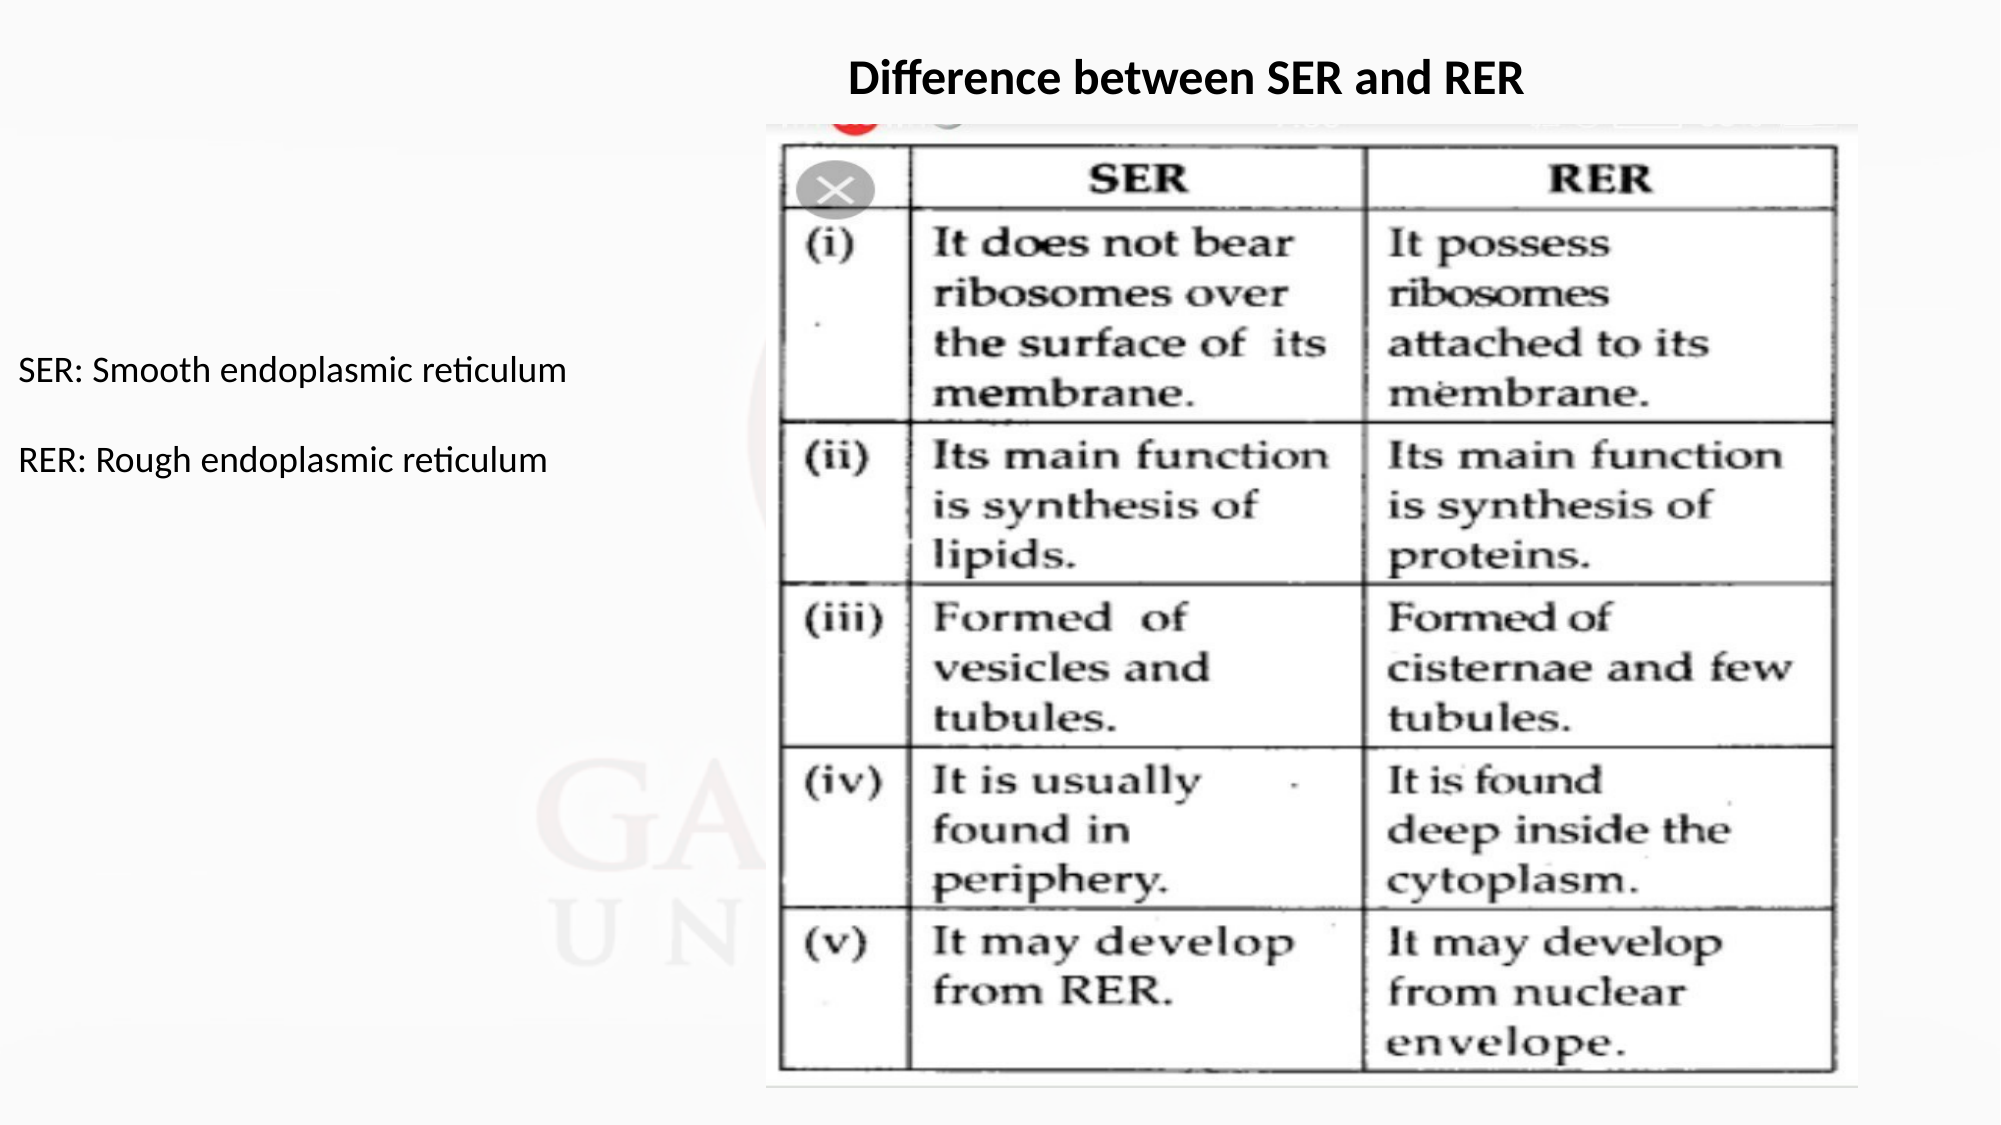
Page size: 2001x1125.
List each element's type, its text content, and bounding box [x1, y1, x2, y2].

text_box SER: Smooth endoplasmic reticulum RER: Rough endoplasmic reticulum [3, 337, 583, 488]
picture [766, 124, 1858, 1088]
text_box Difference between SER and RER [833, 37, 1541, 113]
